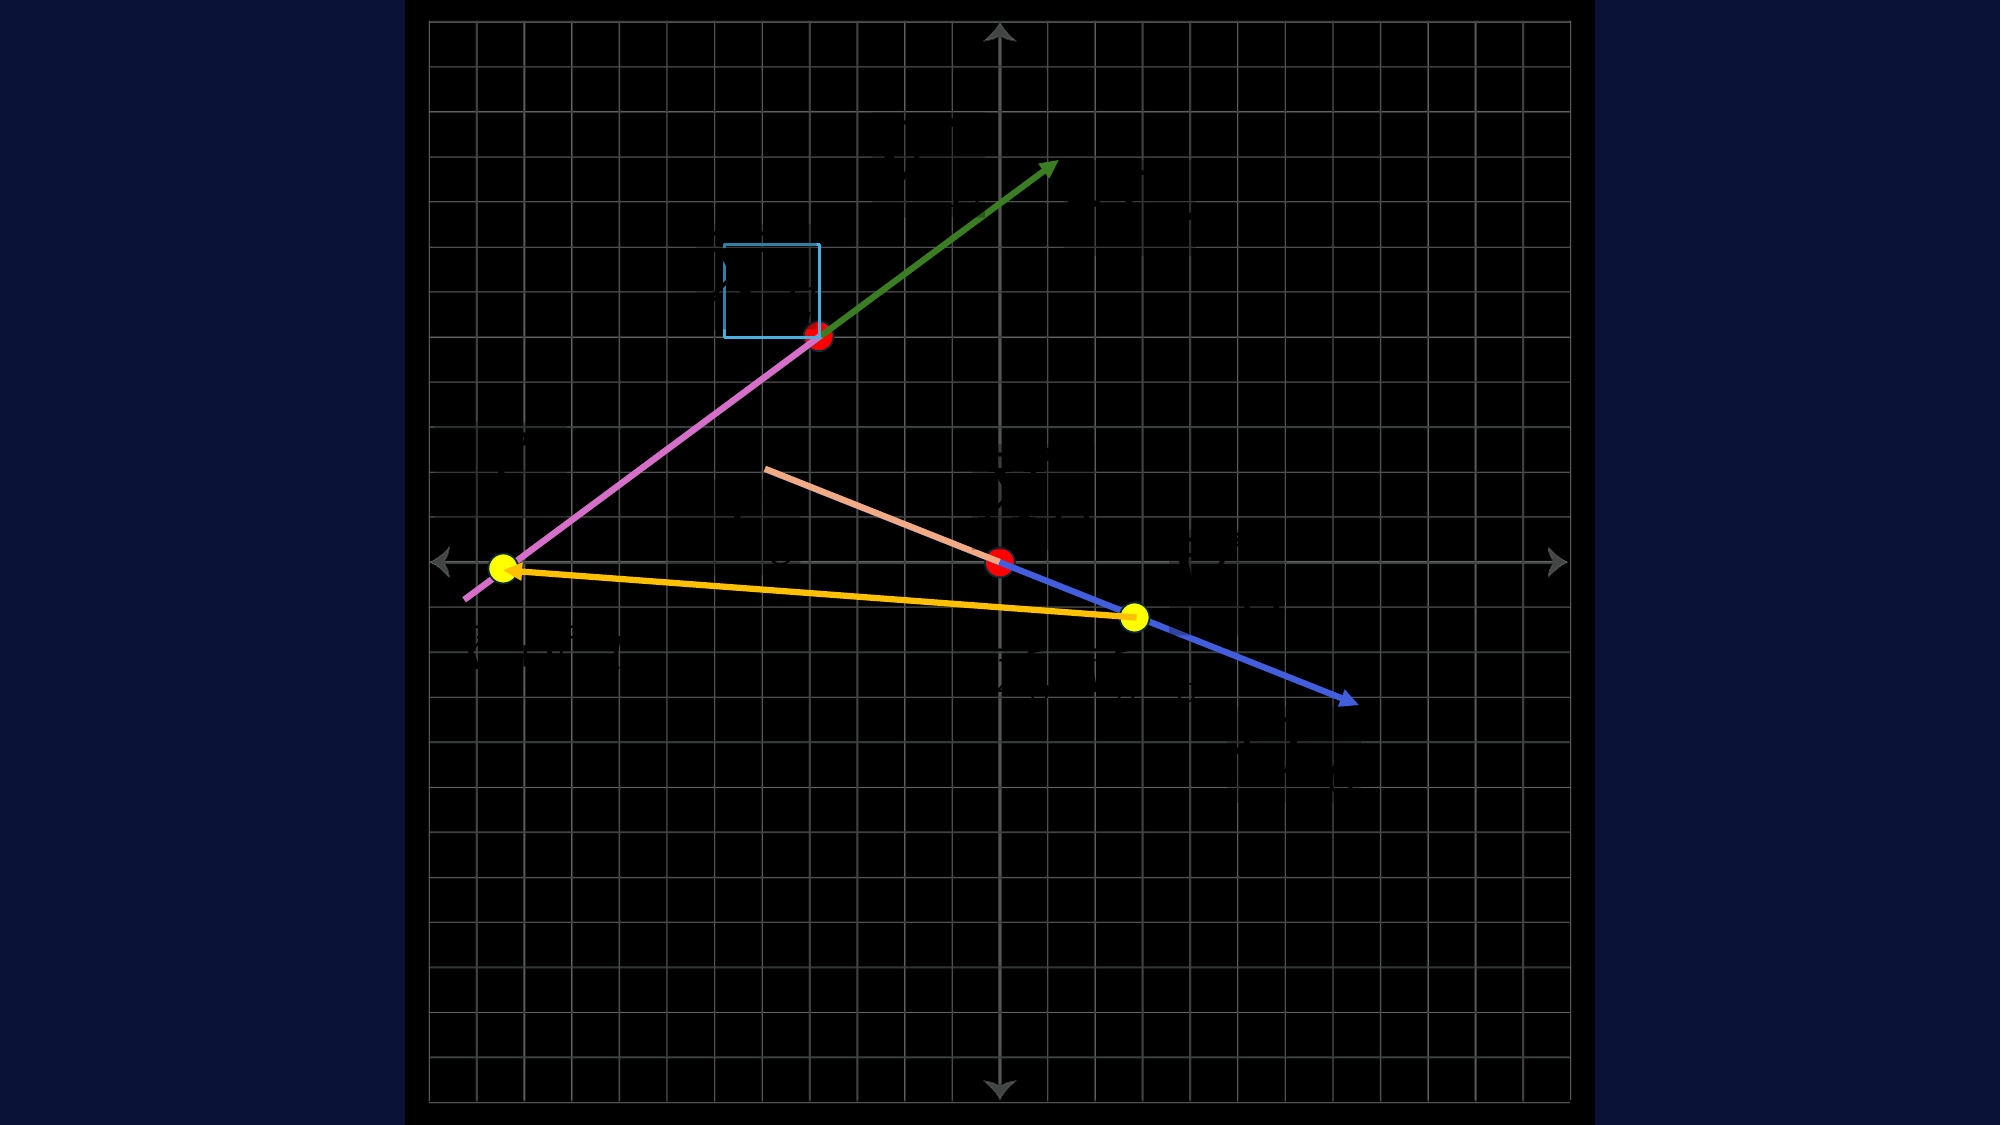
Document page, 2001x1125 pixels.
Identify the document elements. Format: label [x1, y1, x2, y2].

text_box [503, 569, 1137, 618]
text_box [463, 159, 1059, 469]
text_box [463, 335, 821, 600]
text_box [764, 468, 1000, 563]
picture [405, 0, 1595, 1125]
text_box [767, 469, 1359, 706]
